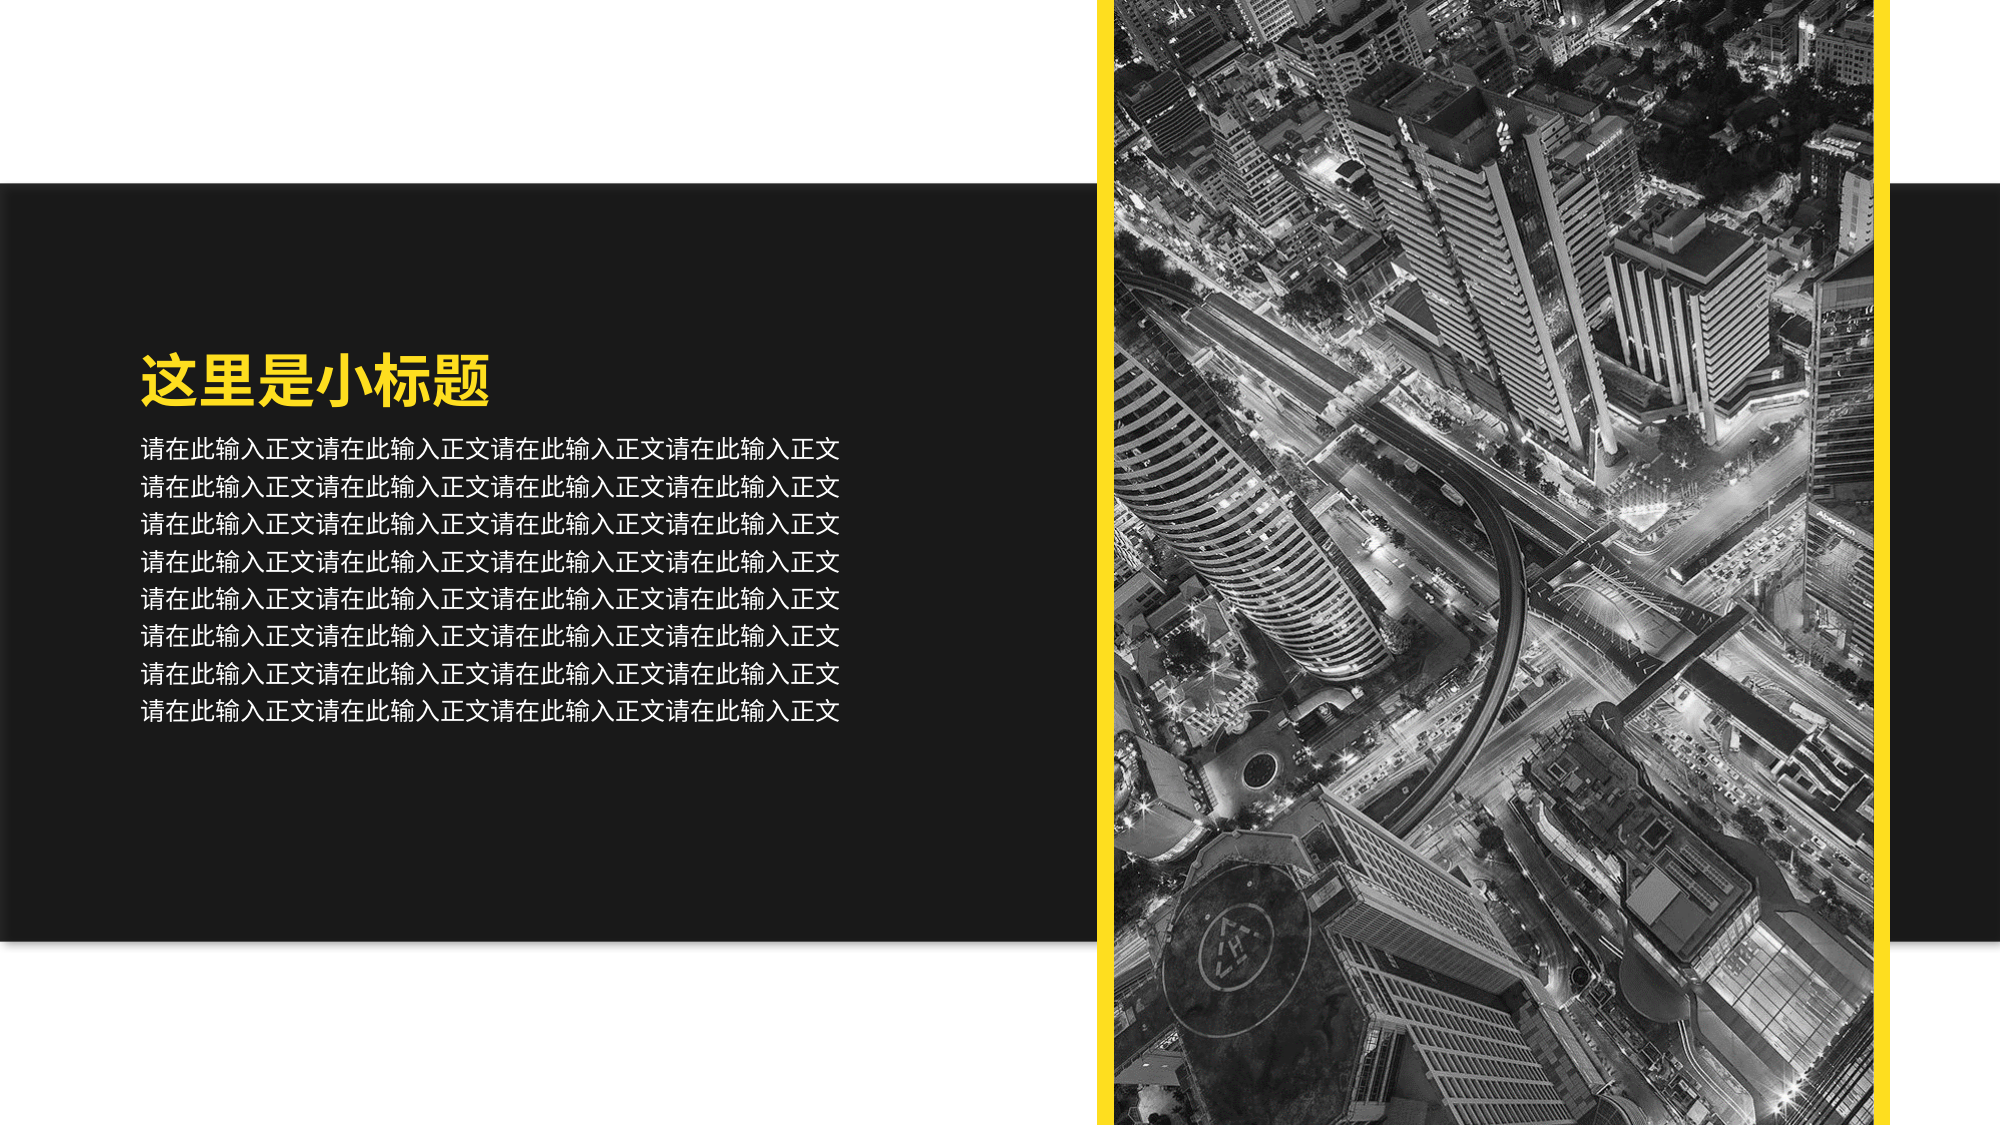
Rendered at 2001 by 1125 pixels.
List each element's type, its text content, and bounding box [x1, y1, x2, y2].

text_box [1890, 182, 2000, 943]
text_box [0, 182, 1097, 943]
text_box 这里是小标题 请在此输入正文请在此输入正文请在此输入正文请在此输入正文 请在此输入正文请在此输入正文请在此输入正文请在此输入正文 请在此输入正文请在此输入正文请在此输入正文请在此输入正文 请在此输入正文请在此输入正文请在此输入正文请在此输入正文 请在此输入正文请在此输入正文请在此输入正文请在此输入正文 请在此输入正文请在此输入正文请在此输入正文请在此输入正文 请在此输入正文请在此输入正文请在此输入正文请在此输入正文 请在此输入正文请在此输入正文请在此输入正文请在此输入正文 [126, 336, 887, 733]
picture [1113, 0, 1874, 1125]
